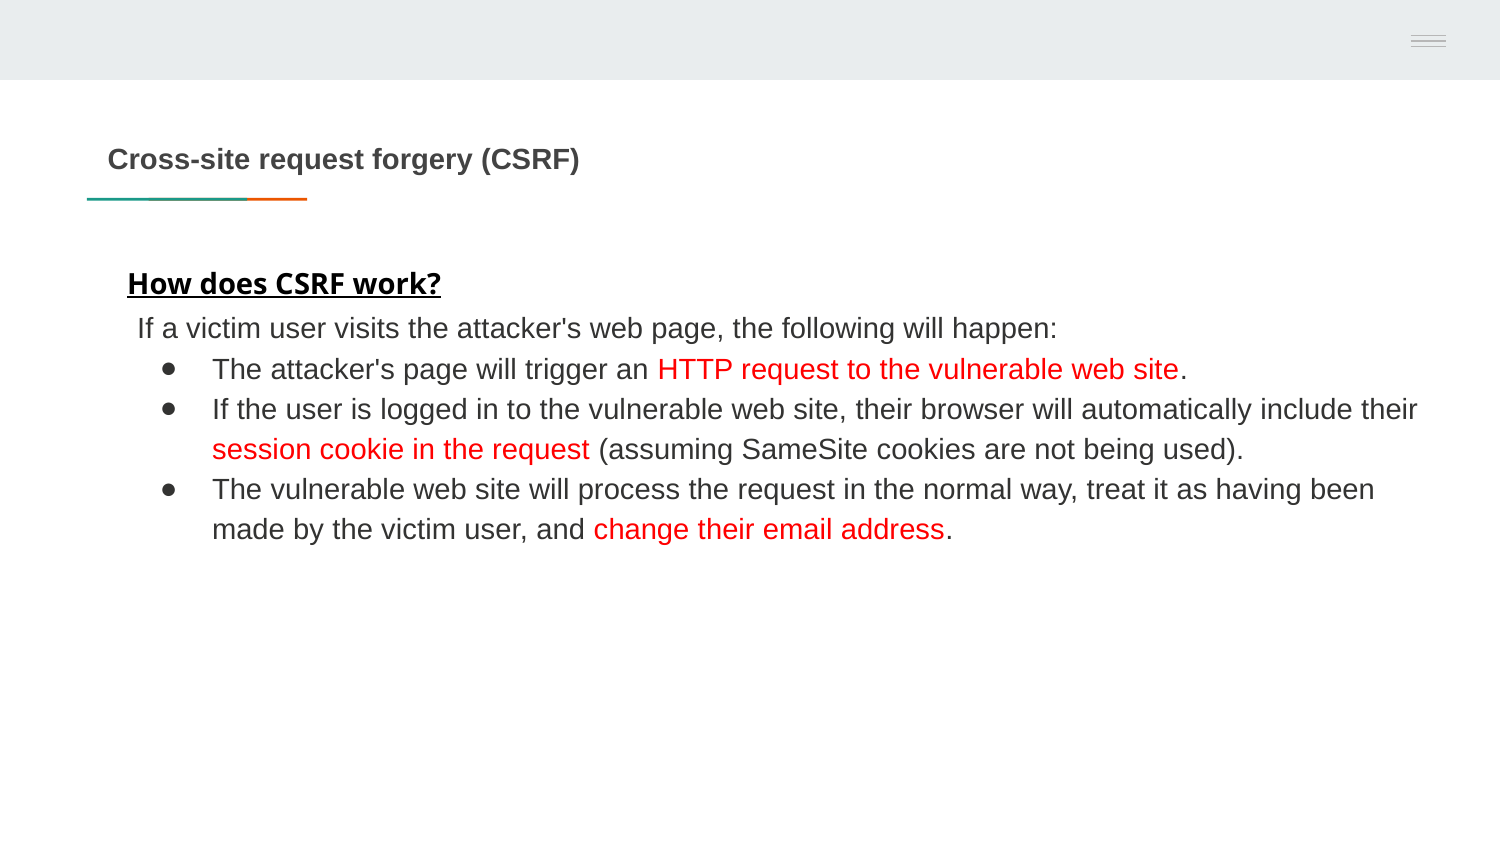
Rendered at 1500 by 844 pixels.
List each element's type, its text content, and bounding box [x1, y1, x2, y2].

title Cross-site request forgery (CSRF) [92, 107, 1355, 179]
text_box How does CSRF work? [112, 249, 1354, 332]
text_box If a victim user visits the attacker's web page, the following will happen: The attacker's page will trigger an HTTP request to the vulnerable web site. If the user is logged in to the vulnerable web site, their browser will automatically include their session cookie in the request (assuming SameSite cookies are not being used). The vulnerable web site will process the request in the normal way, treat it as having been made by the victim user, and change their email address. [122, 289, 1456, 826]
